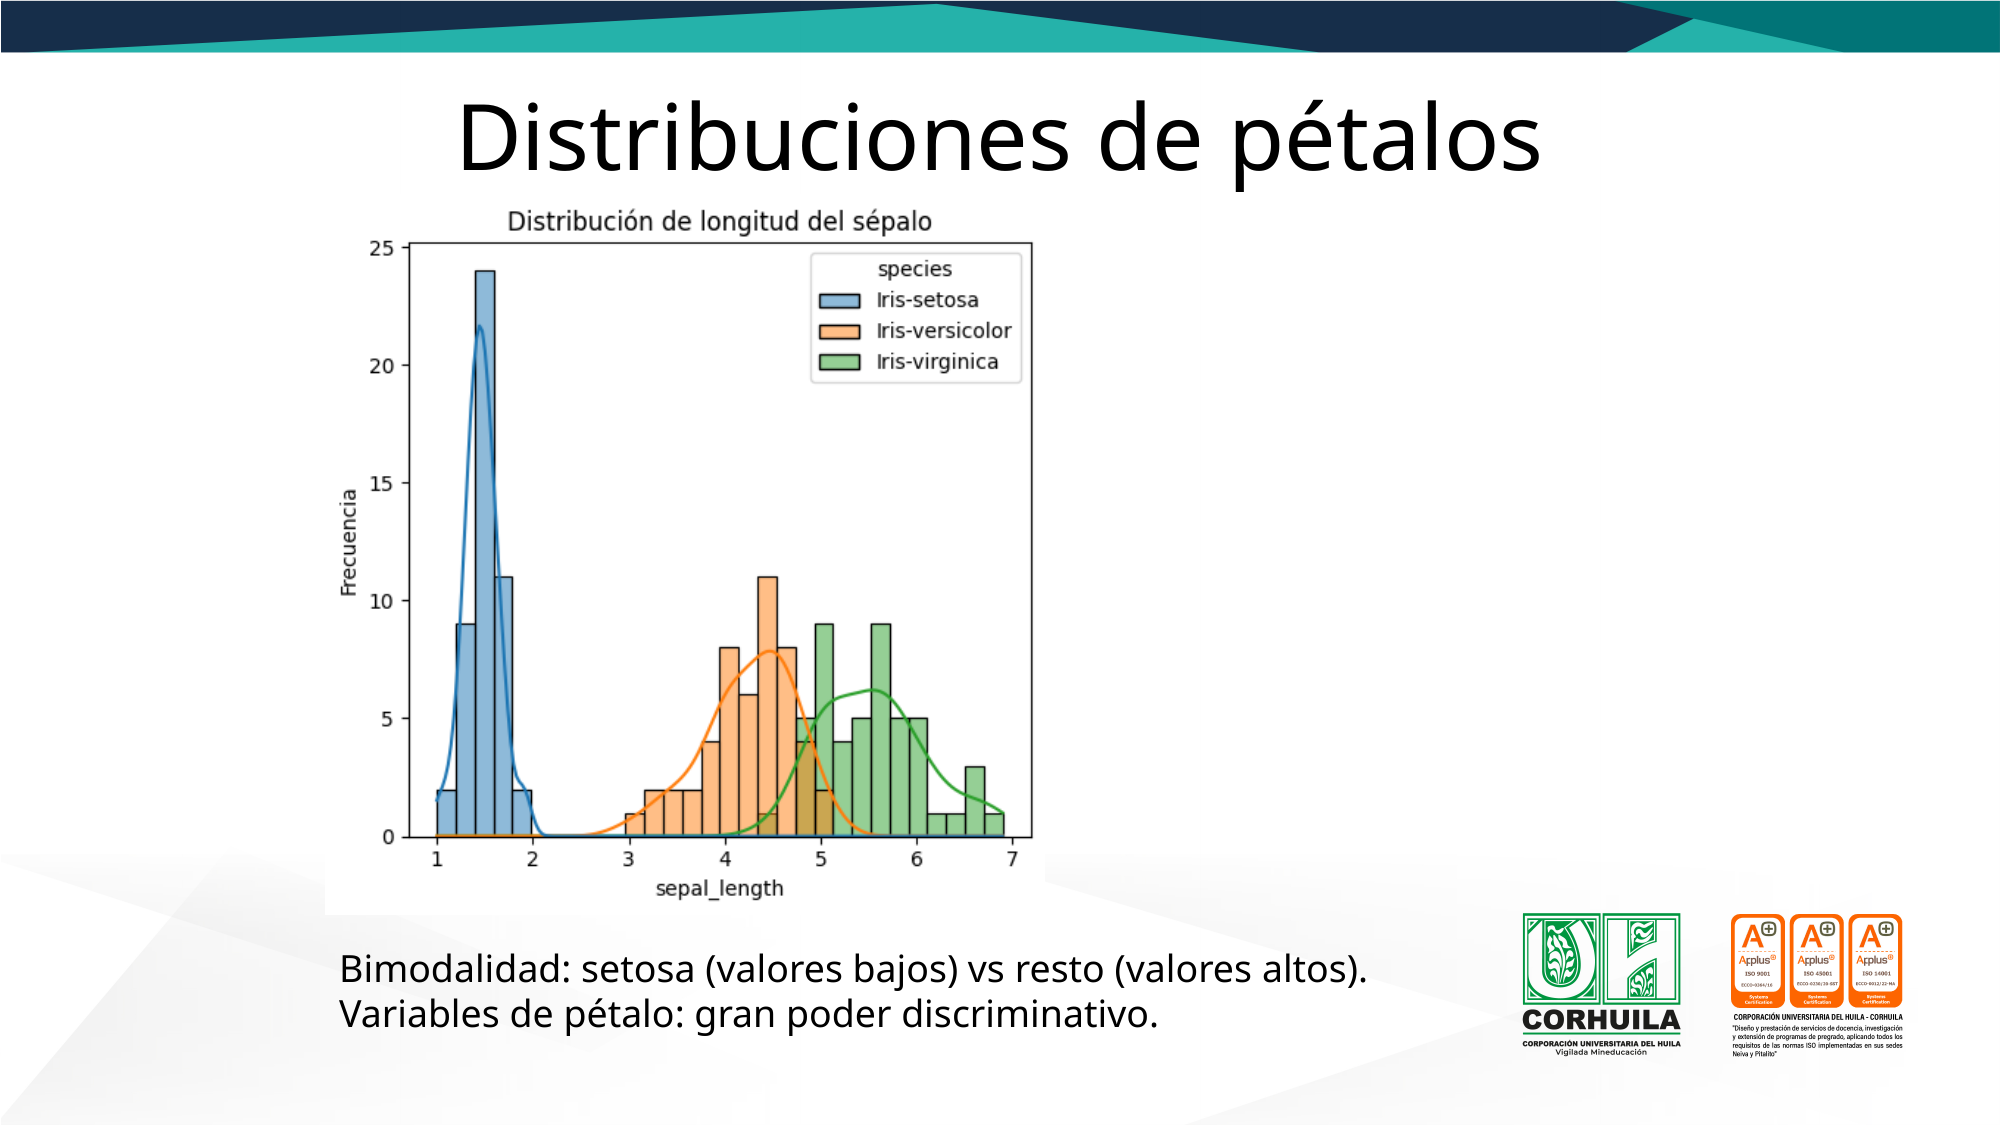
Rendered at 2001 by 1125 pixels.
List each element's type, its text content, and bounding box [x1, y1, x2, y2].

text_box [324, 194, 1046, 916]
text_box Bimodalidad: setosa (valores bajos) vs resto (valores altos). Variables de pétalo: gran poder discriminativo. [339, 899, 1661, 1035]
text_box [324, 44, 1676, 233]
picture [0, 0, 2000, 1125]
